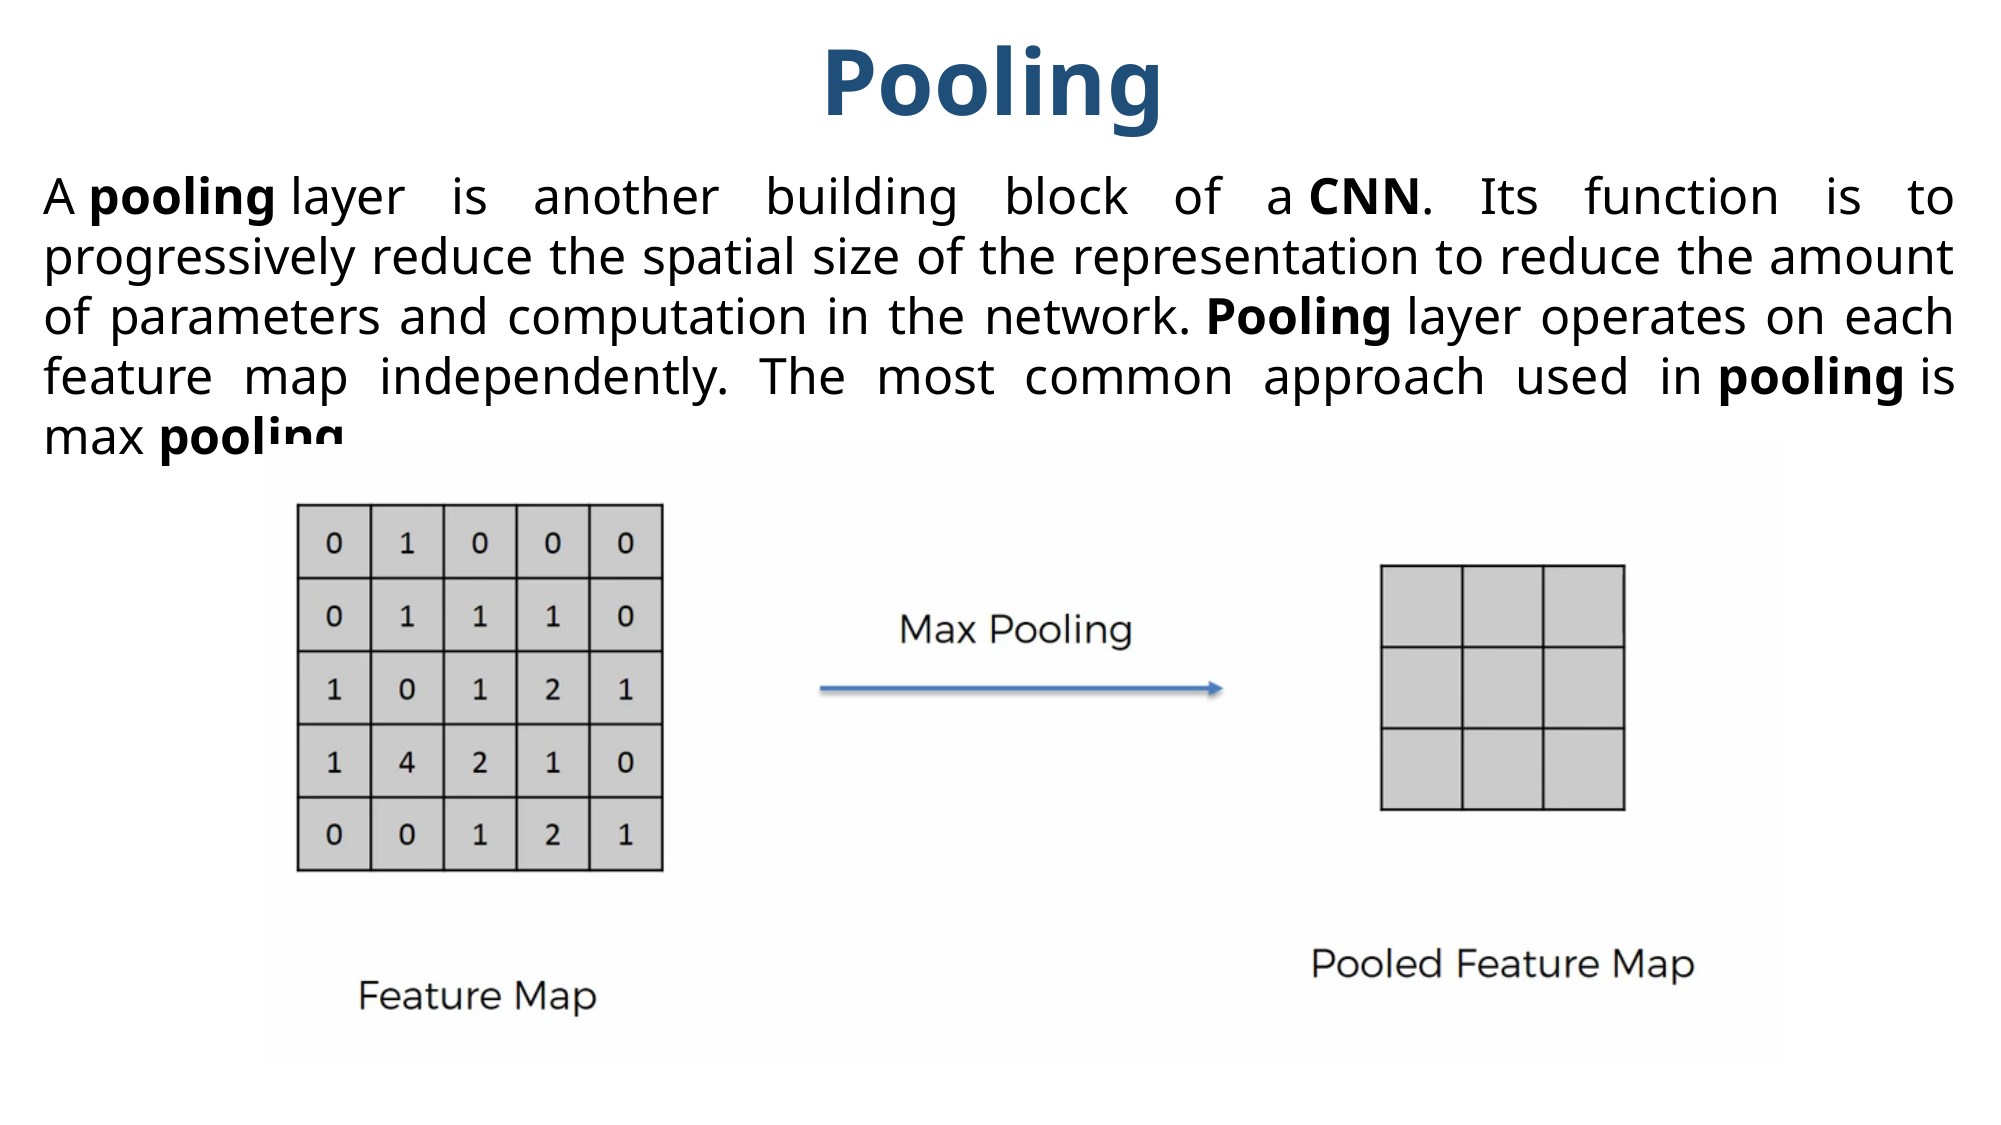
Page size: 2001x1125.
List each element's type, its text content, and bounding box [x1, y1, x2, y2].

picture [264, 444, 1785, 1062]
text_box A pooling layer is another building block of a CNN. Its function is to progressively reduce the spatial size of the representation to reduce the amount of parameters and computation in the network. Pooling layer operates on each feature map independently. The most common approach used in pooling is max pooling. [29, 157, 1971, 473]
text_box Pooling [29, 16, 1957, 142]
